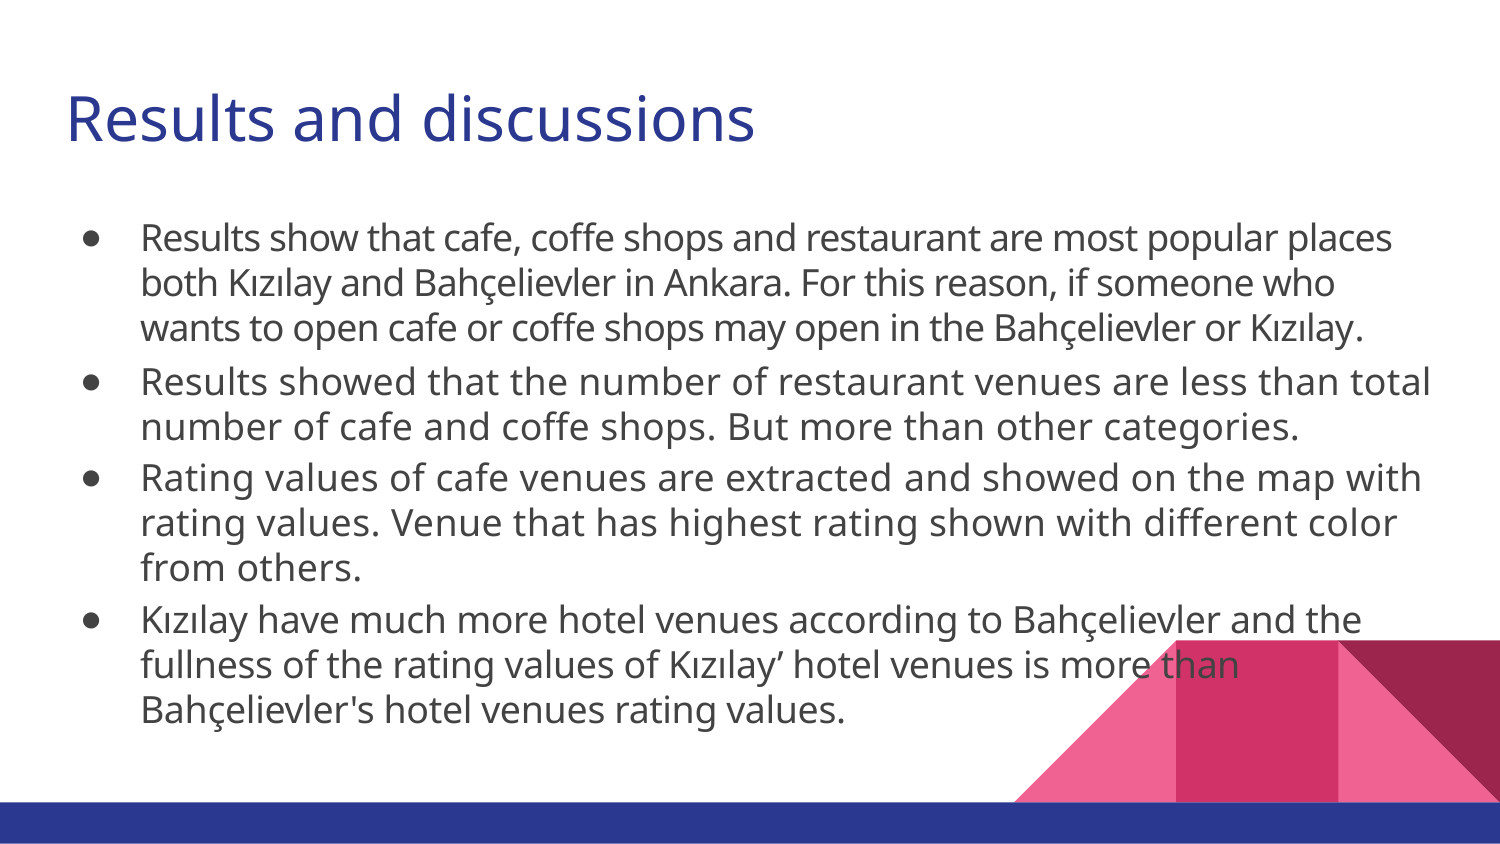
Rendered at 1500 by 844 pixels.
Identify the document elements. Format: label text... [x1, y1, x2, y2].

text_box Results show that cafe, coffe shops and restaurant are most popular places both Kızılay and Bahçelievler in Ankara. For this reason, if someone who wants to open cafe or coffe shops may open in the Bahçelievler or Kızılay. Results showed that the number of restaurant venues are less than total number of cafe and coffe shops. But more than other categories. Rating values of cafe venues are extracted and showed on the map with rating values. Venue that has highest rating shown with different color from others. Kızılay have much more hotel venues according to Bahçelievler and the fullness of the rating values of Kızılay’ hotel venues is more than Bahçelievler's hotel venues rating values. [77, 205, 1438, 731]
title Results and discussions [63, 76, 967, 220]
